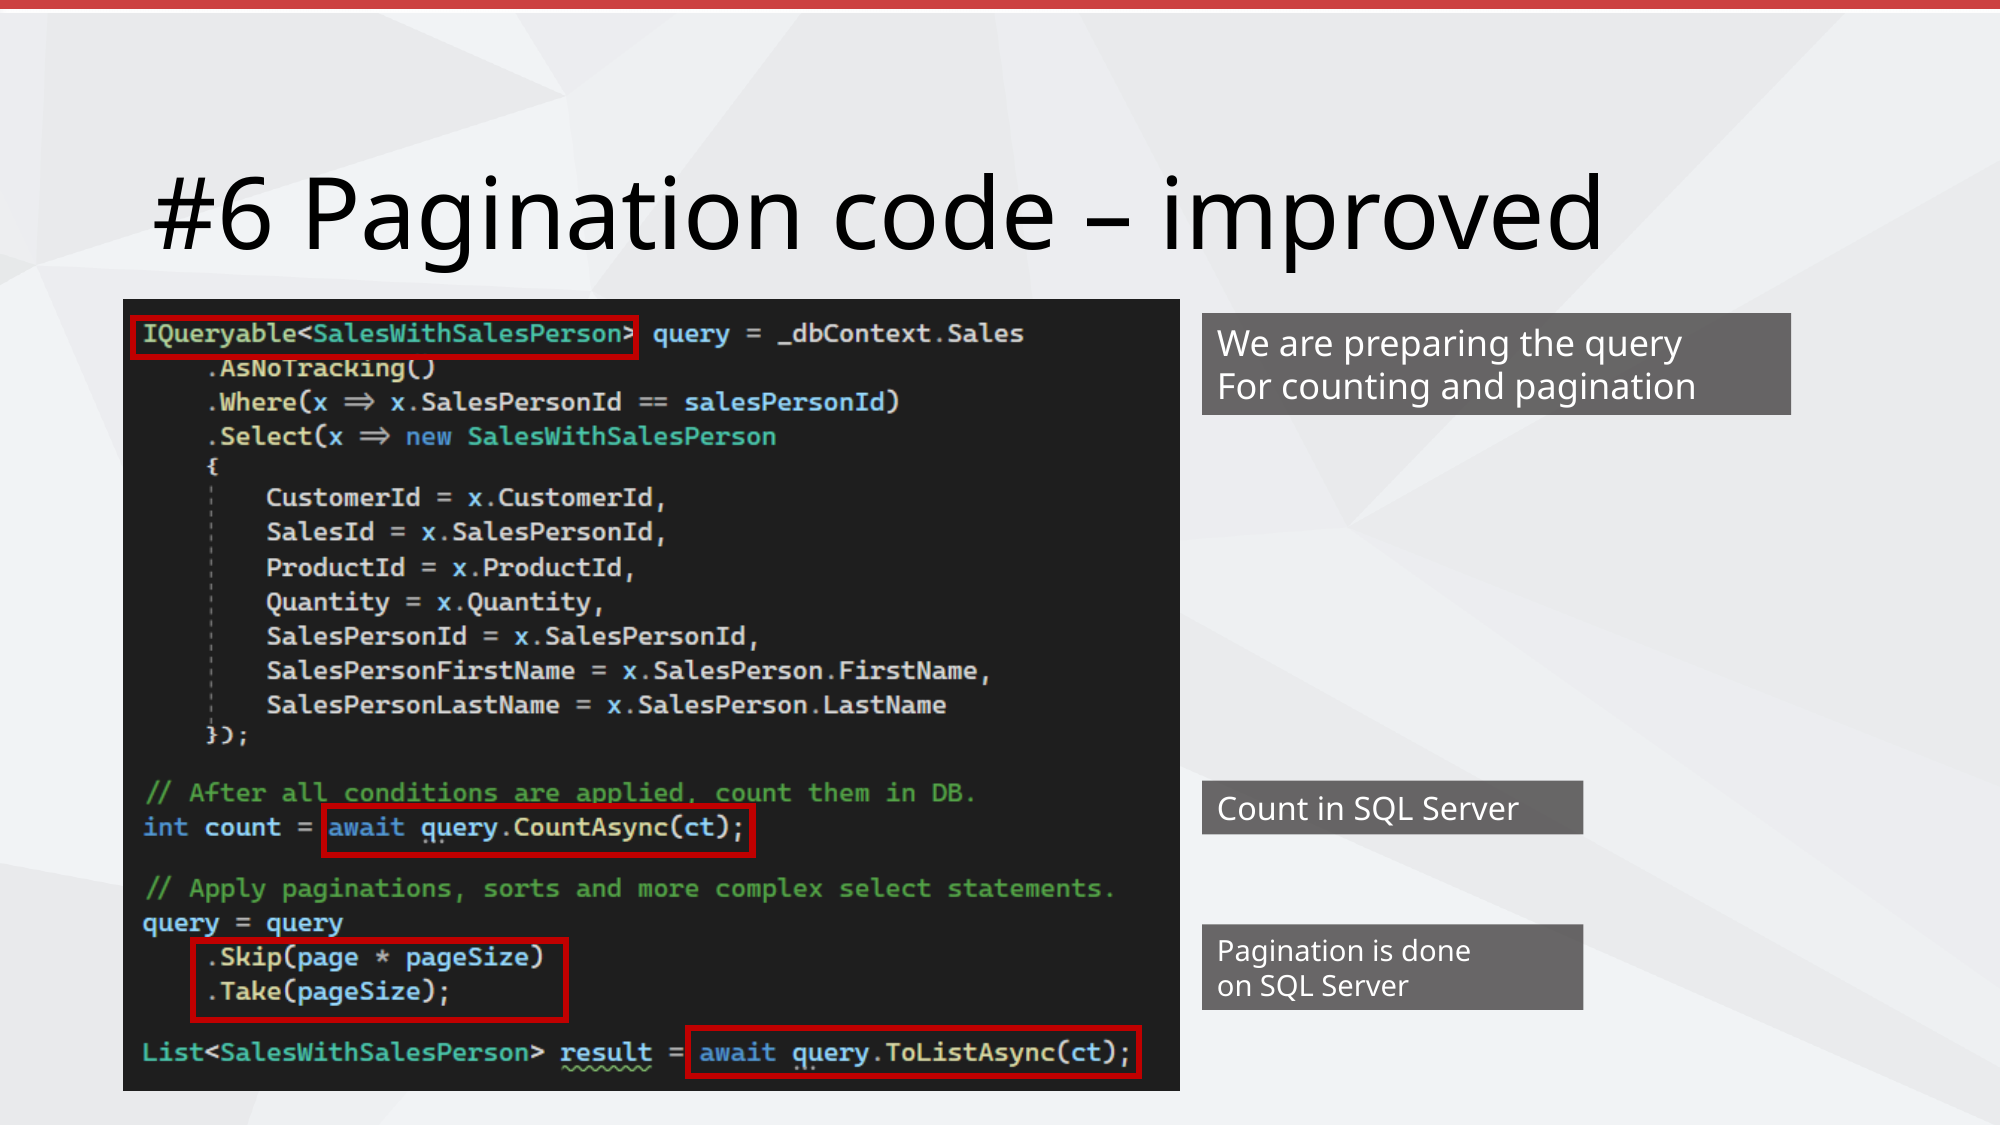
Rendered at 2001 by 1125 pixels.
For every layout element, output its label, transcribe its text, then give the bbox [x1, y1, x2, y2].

picture [123, 299, 1180, 1091]
text_box Count in SQL Server [1202, 780, 1584, 835]
title #6 Pagination code – improved [123, 60, 1877, 278]
text_box Pagination is done on SQL Server [1202, 924, 1584, 1010]
text_box We are preparing the query For counting and pagination [1202, 313, 1792, 415]
title #2 Naïve where [0, 13, 2000, 1125]
